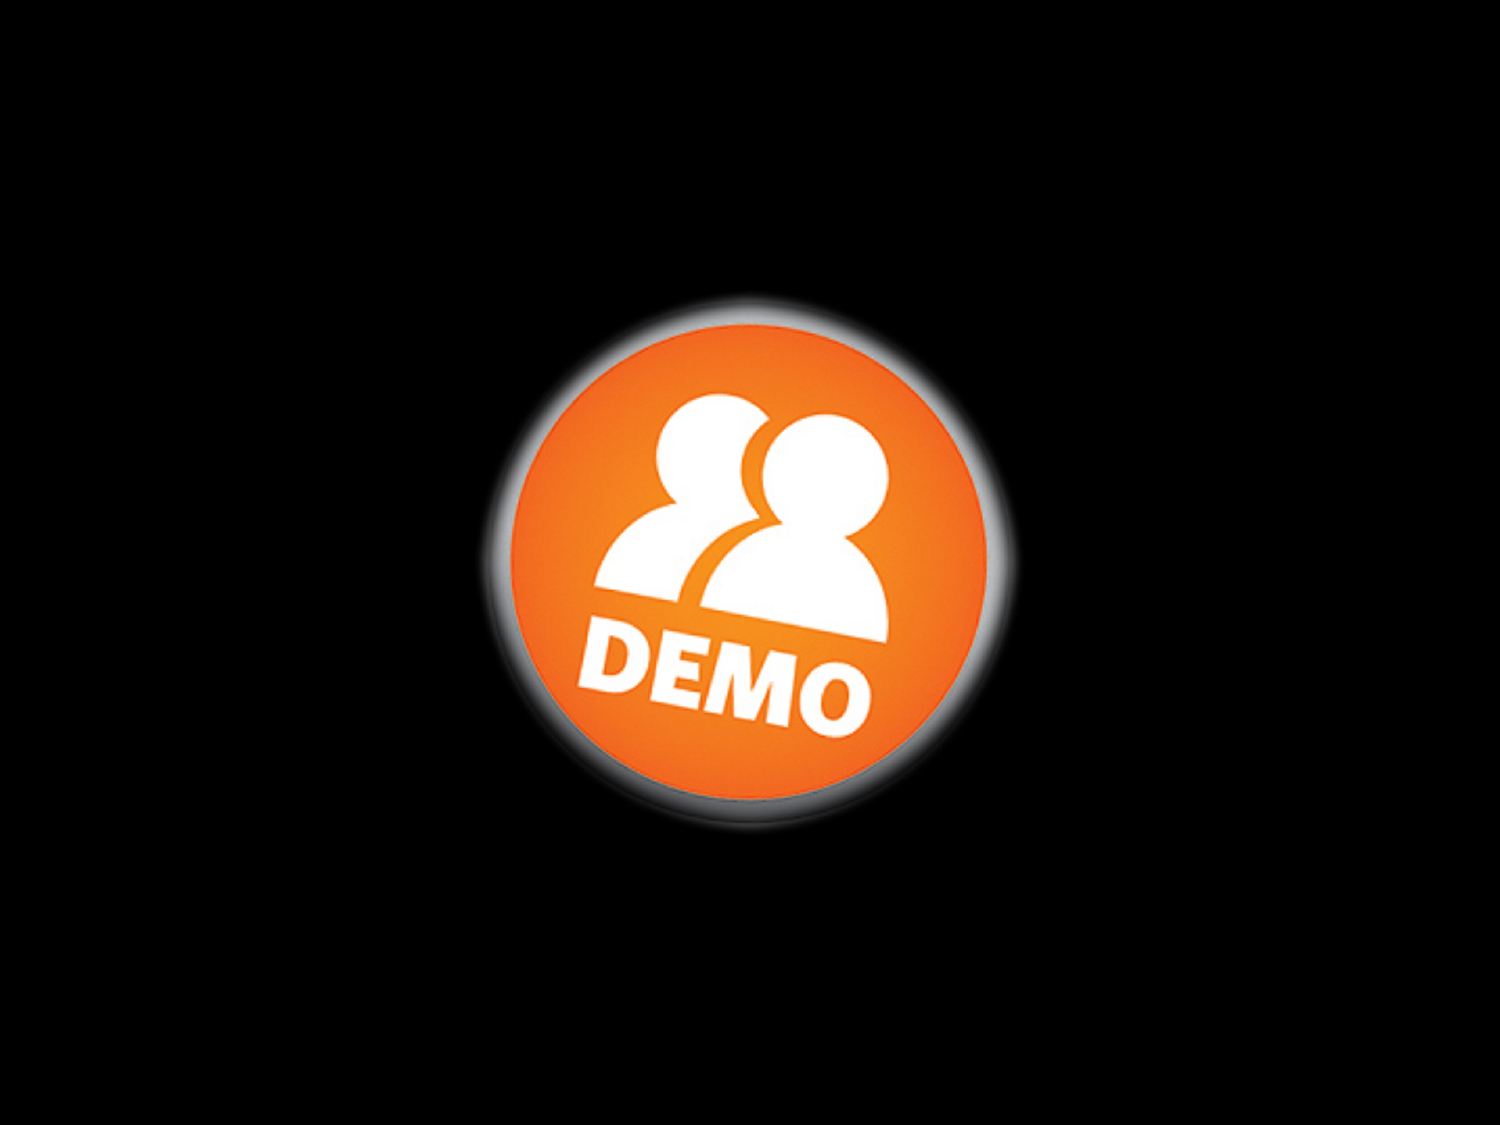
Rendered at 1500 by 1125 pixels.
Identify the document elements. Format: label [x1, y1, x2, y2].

picture [472, 287, 1026, 838]
